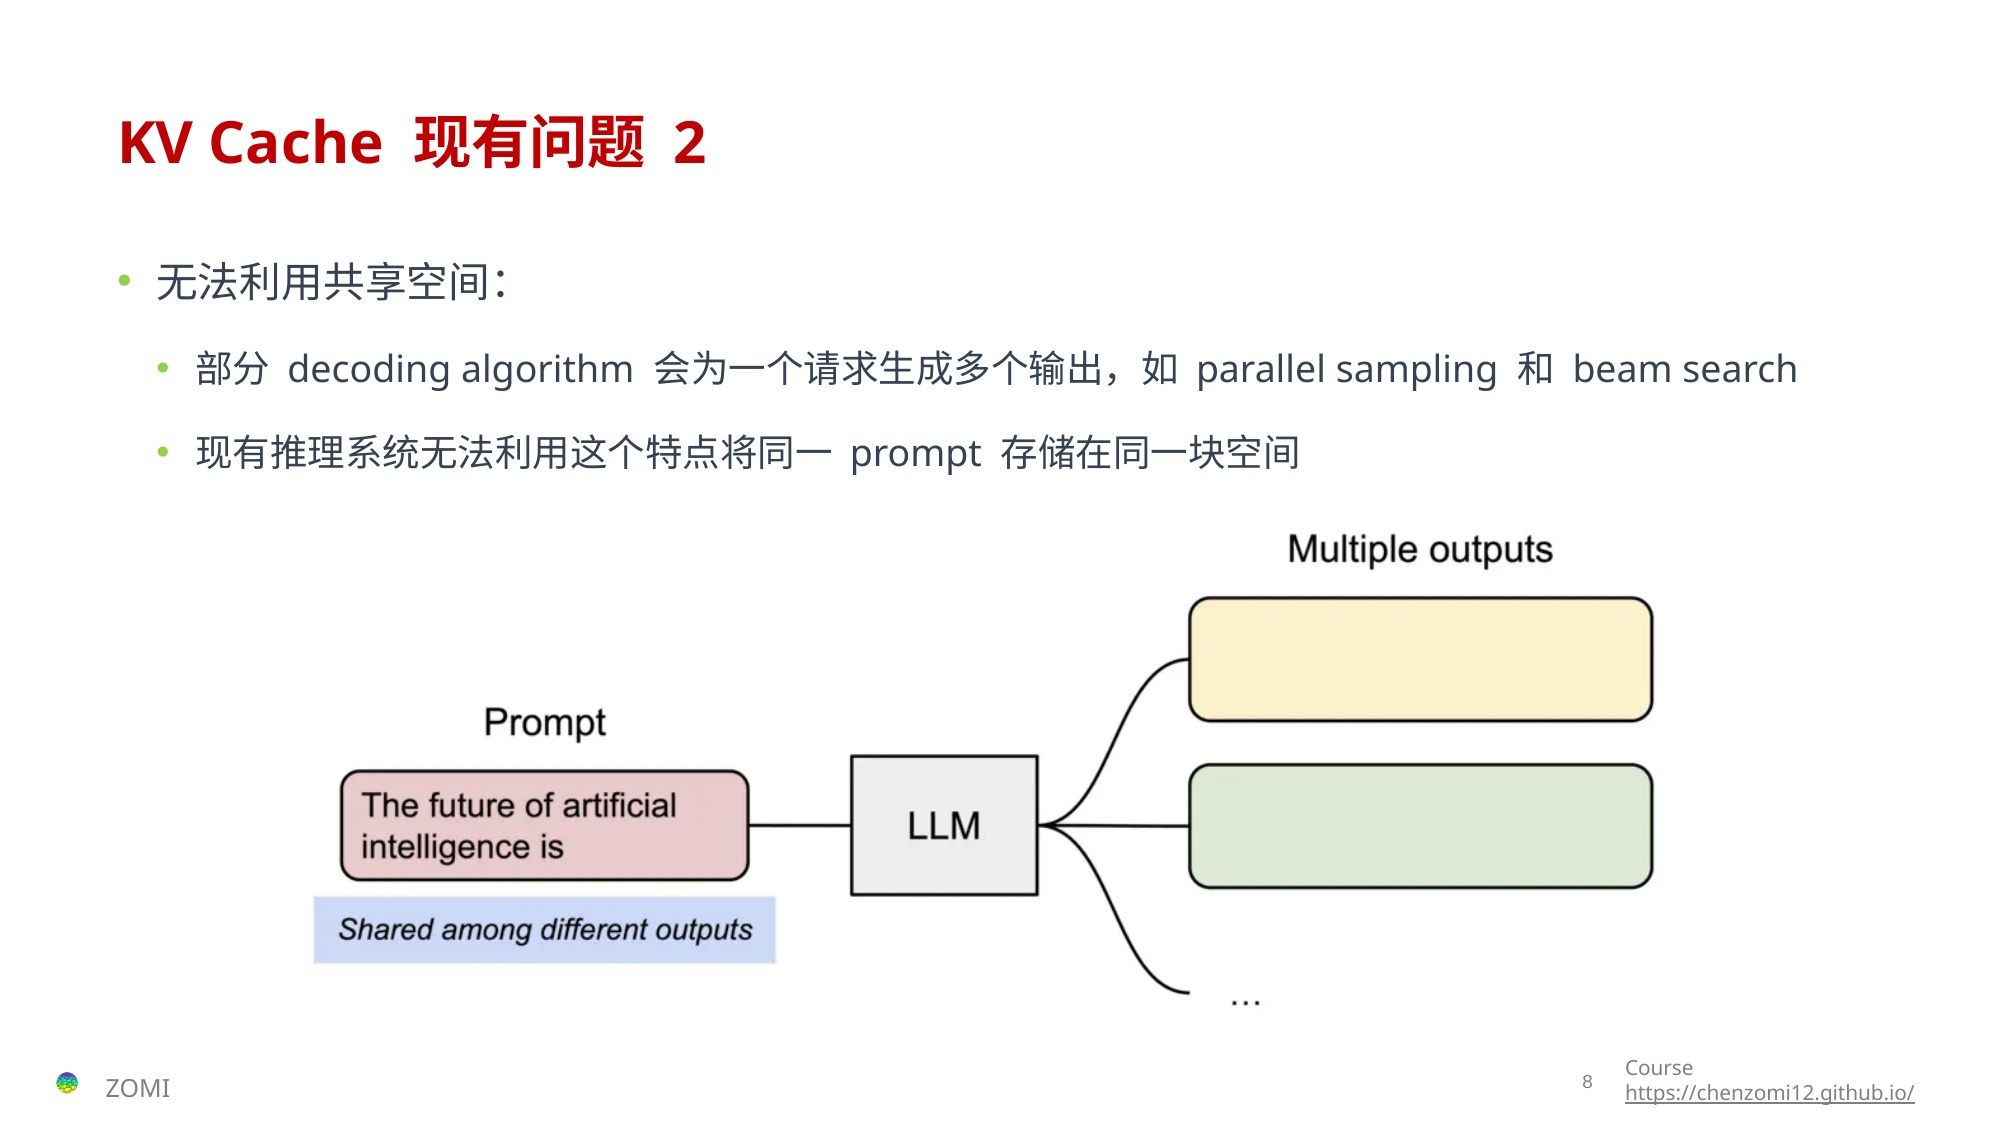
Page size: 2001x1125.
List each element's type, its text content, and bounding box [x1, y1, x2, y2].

list 无法利用共享空间： 部分 decoding algorithm 会为一个请求生成多个输出，如 parallel sampling 和 beam search 现有推理系统无法利用这个特点将同一 prompt 存储在同一块空间 [102, 223, 1901, 1043]
picture [239, 501, 1764, 1043]
picture [57, 1073, 77, 1093]
title KV Cache 现有问题 2 [102, 91, 1901, 189]
